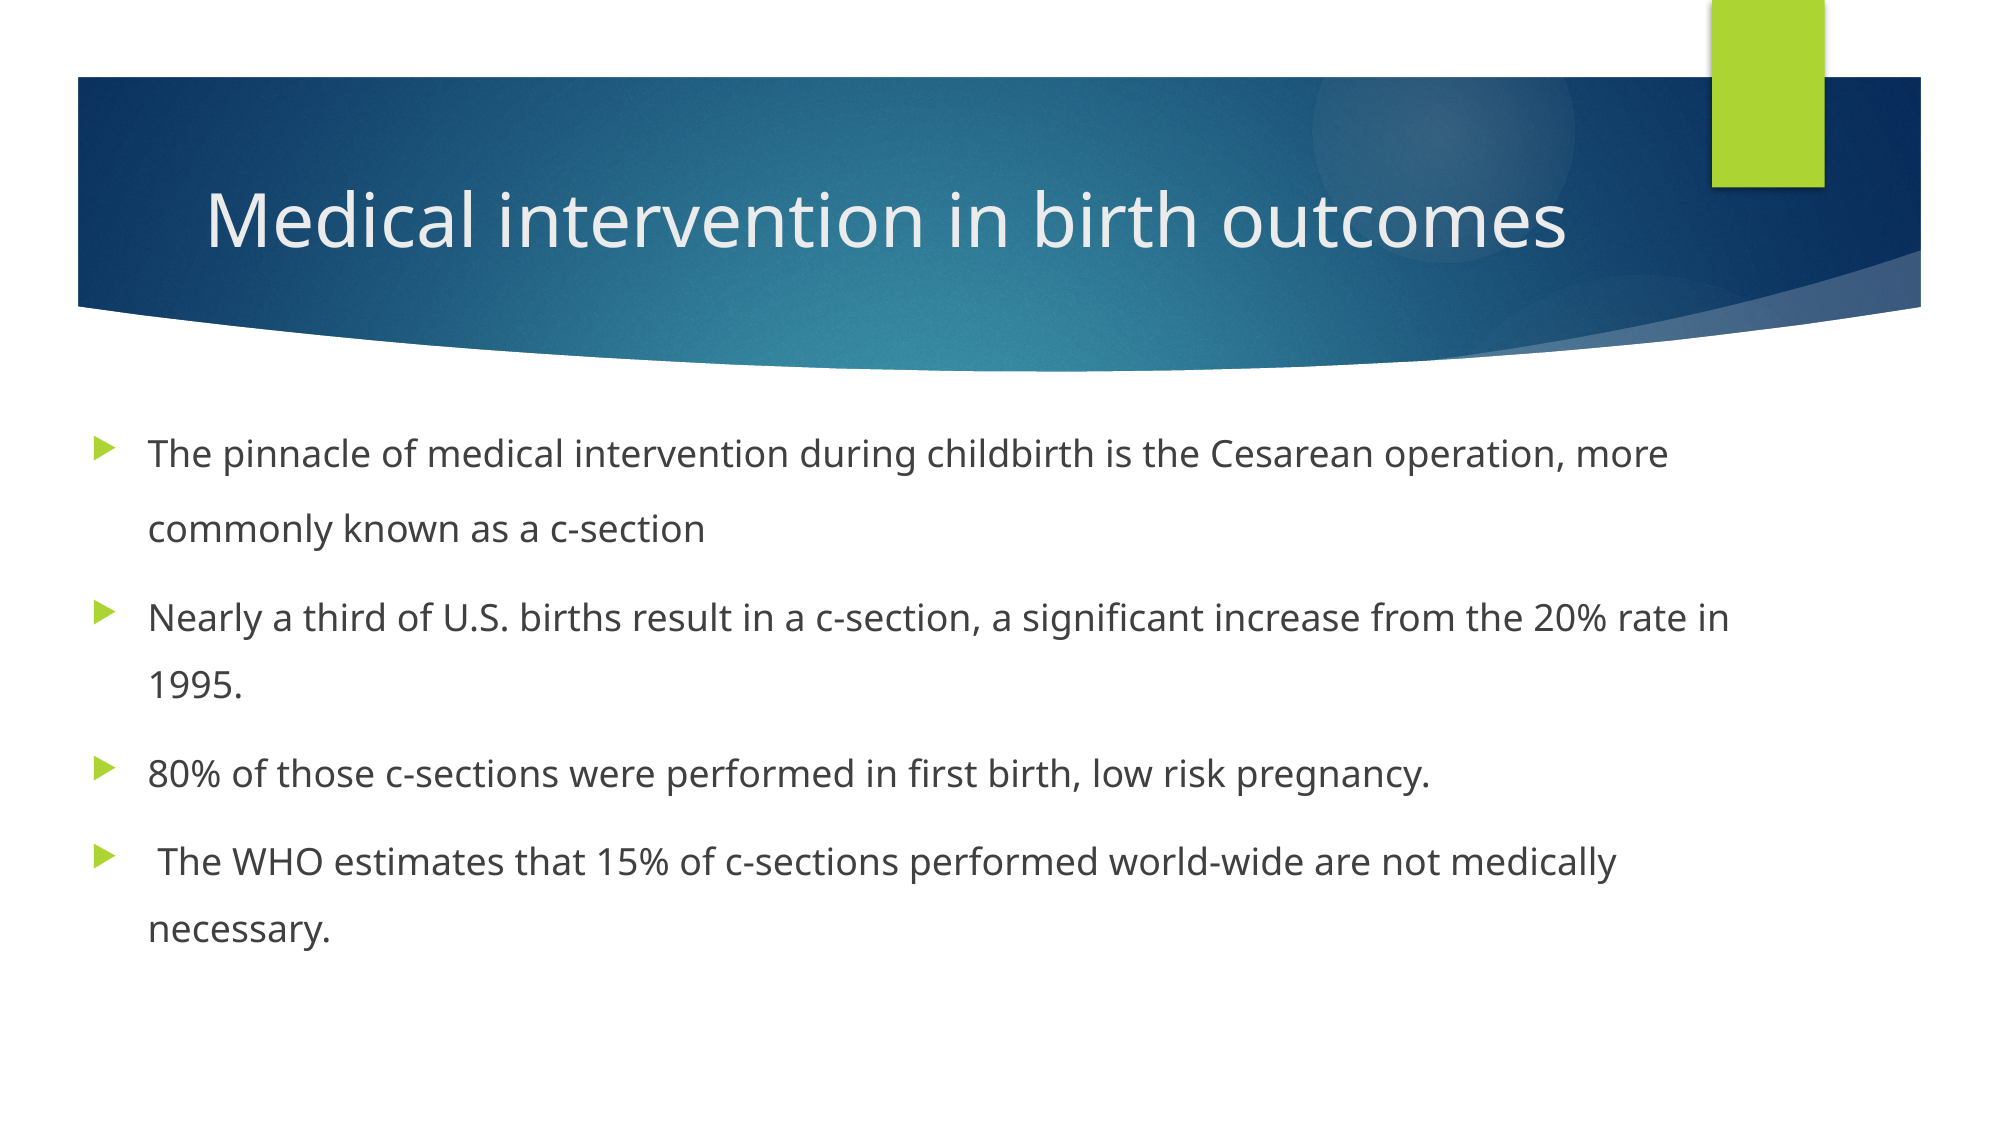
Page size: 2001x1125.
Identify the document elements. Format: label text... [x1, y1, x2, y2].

list The pinnacle of medical intervention during childbirth is the Cesarean operation, more commonly known as a c-section Nearly a third of U.S. births result in a c-section, a significant increase from the 20% rate in 1995. 80% of those c-sections were performed in first birth, low risk pregnancy. The WHO estimates that 15% of c-sections performed world-wide are not medically necessary. [76, 400, 1755, 999]
title Medical intervention in birth outcomes [189, 159, 1627, 276]
